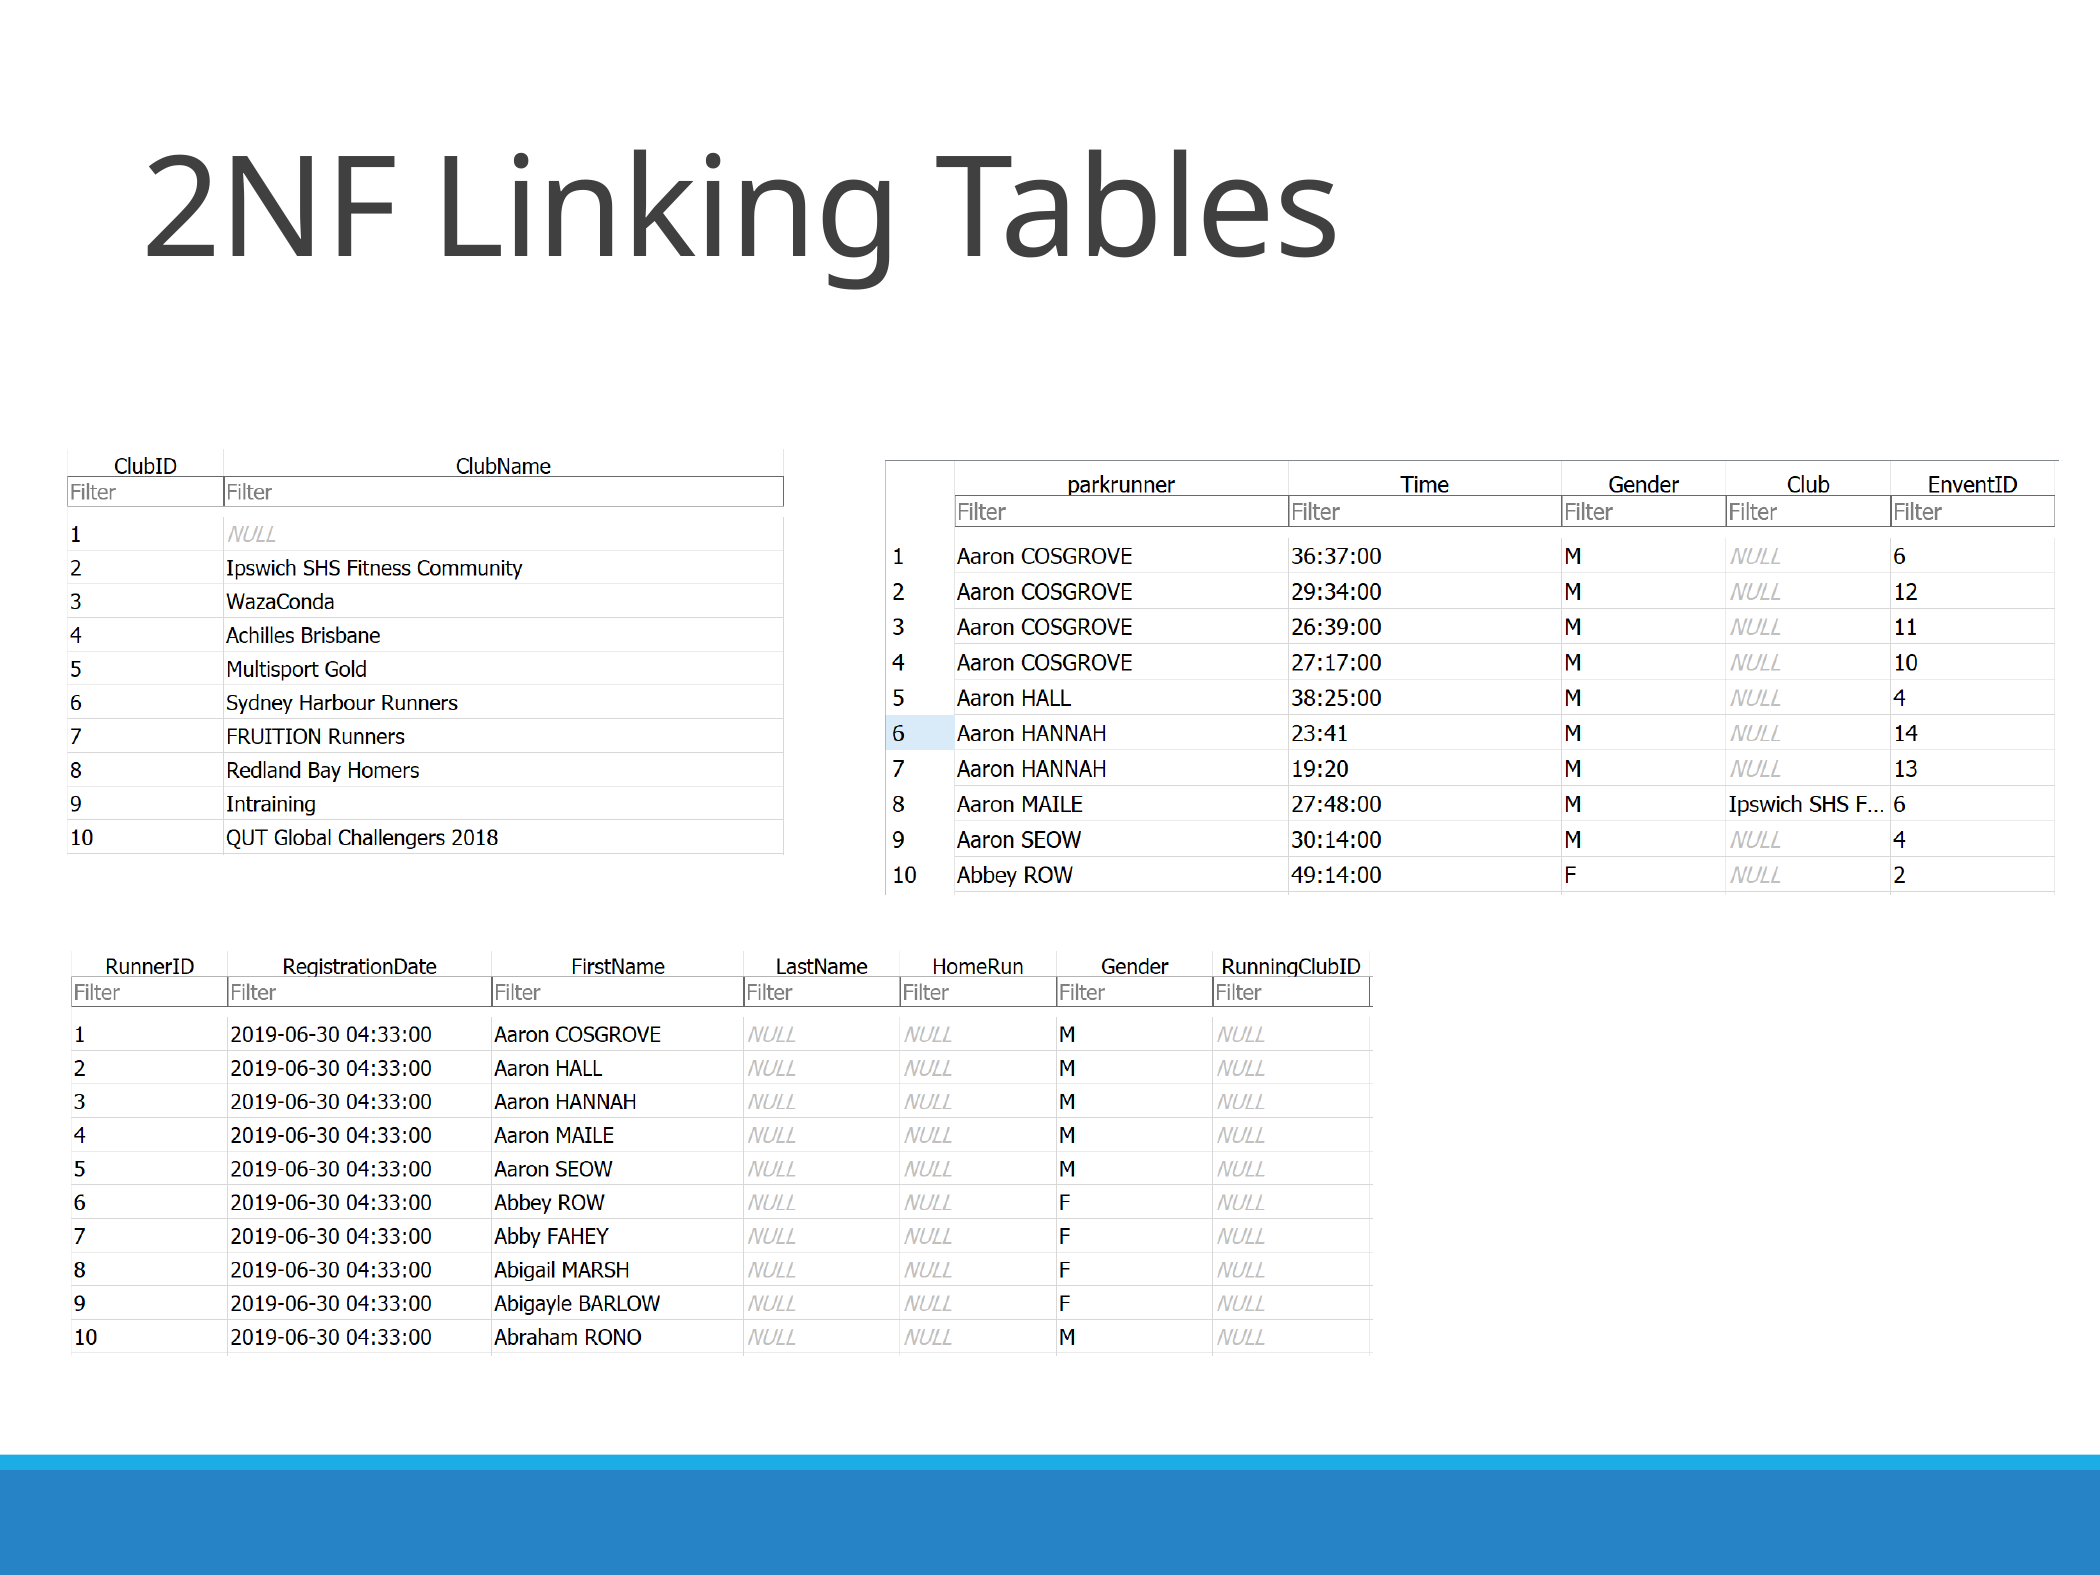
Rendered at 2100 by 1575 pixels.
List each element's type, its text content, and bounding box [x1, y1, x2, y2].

picture [63, 449, 789, 855]
picture [880, 455, 2059, 896]
title 2NF Linking Tables [126, 0, 1859, 293]
picture [63, 950, 1373, 1357]
